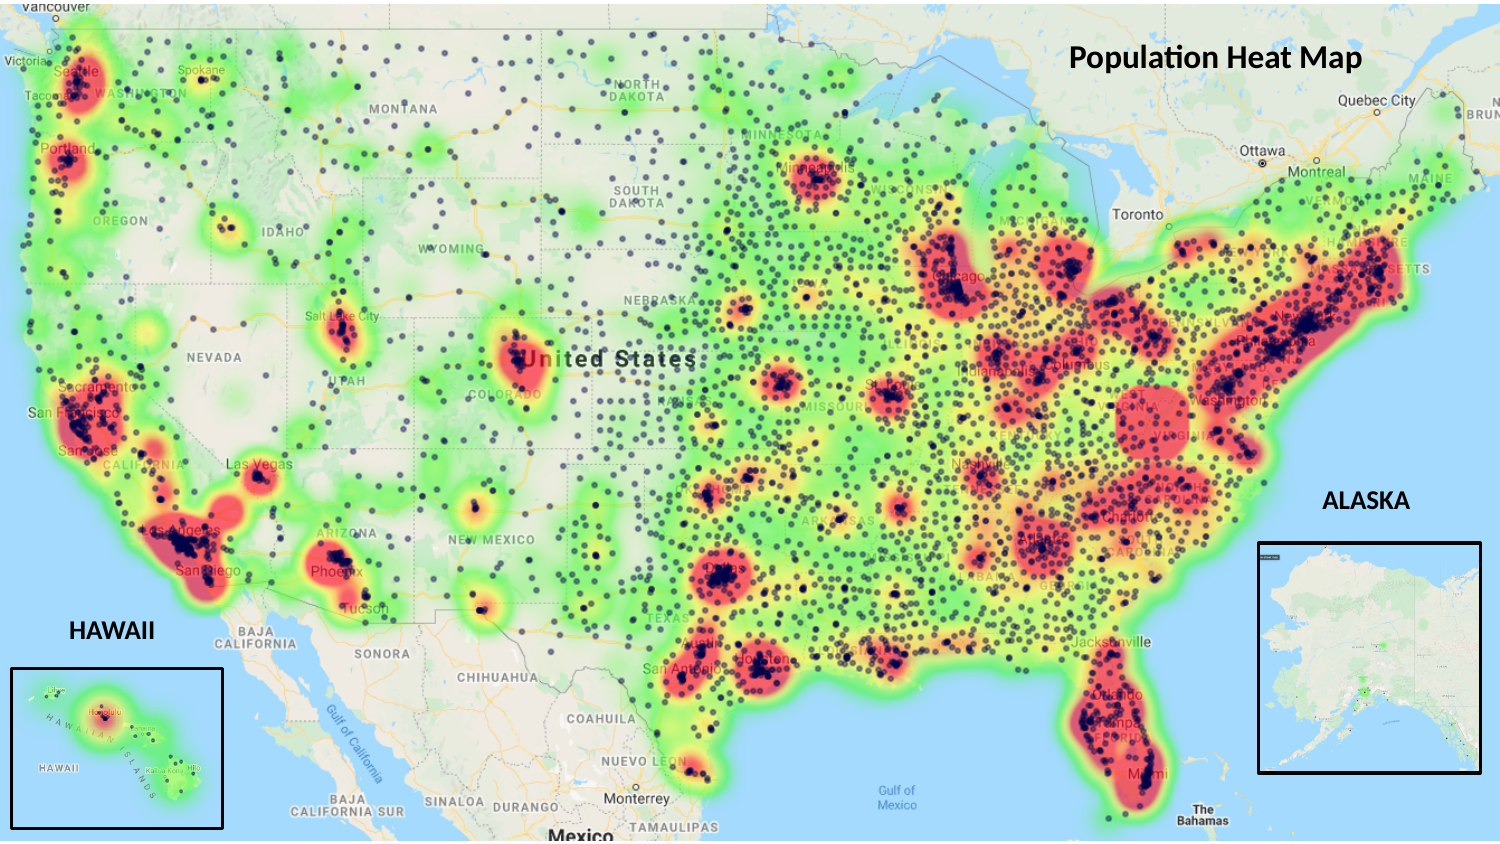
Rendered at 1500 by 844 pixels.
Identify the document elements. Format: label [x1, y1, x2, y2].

text_box [0, 3, 1500, 841]
